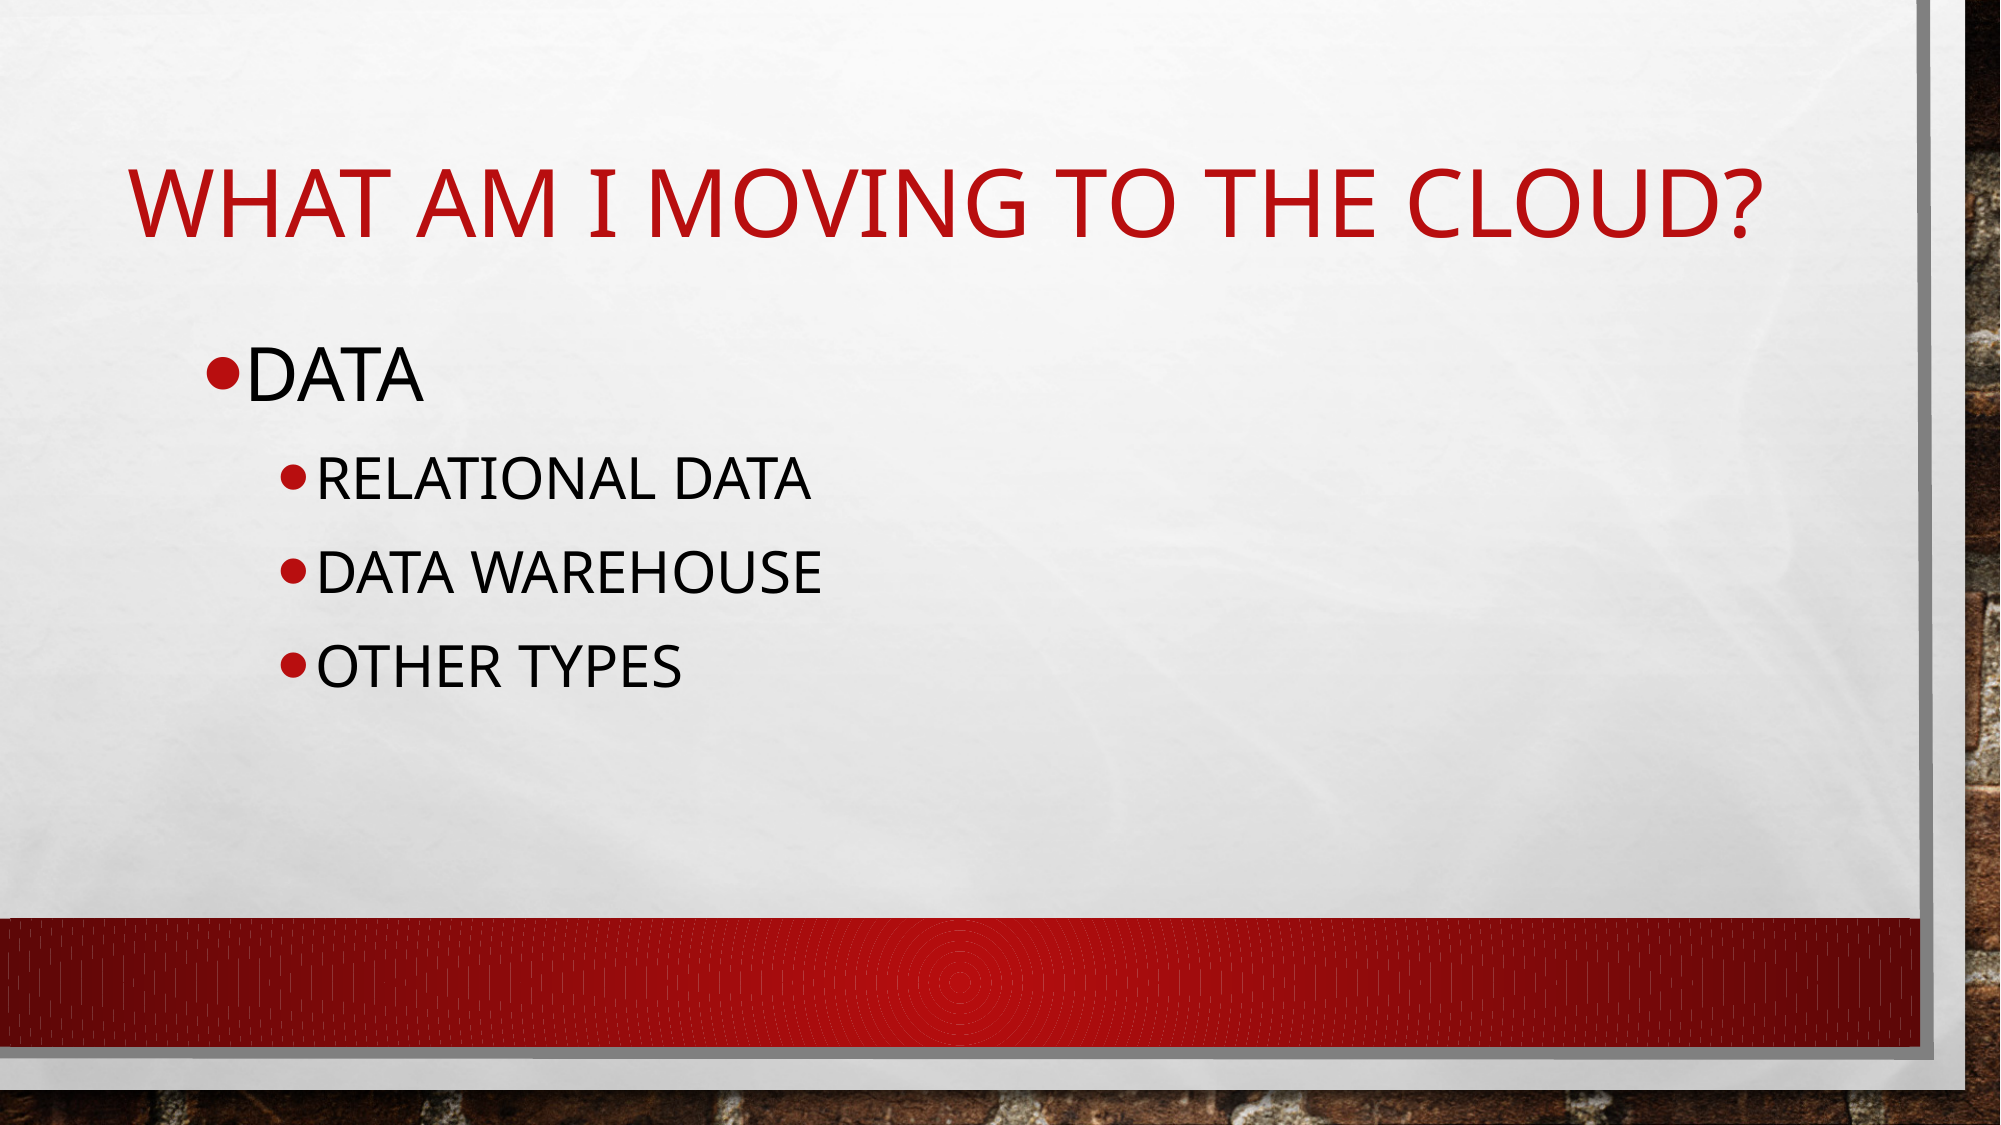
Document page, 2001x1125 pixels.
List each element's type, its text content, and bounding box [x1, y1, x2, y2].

picture [0, 0, 2000, 1125]
title What am I moving to the cloud? [112, 112, 1818, 301]
list Data Relational data Data warehouse Other types [112, 301, 1818, 882]
